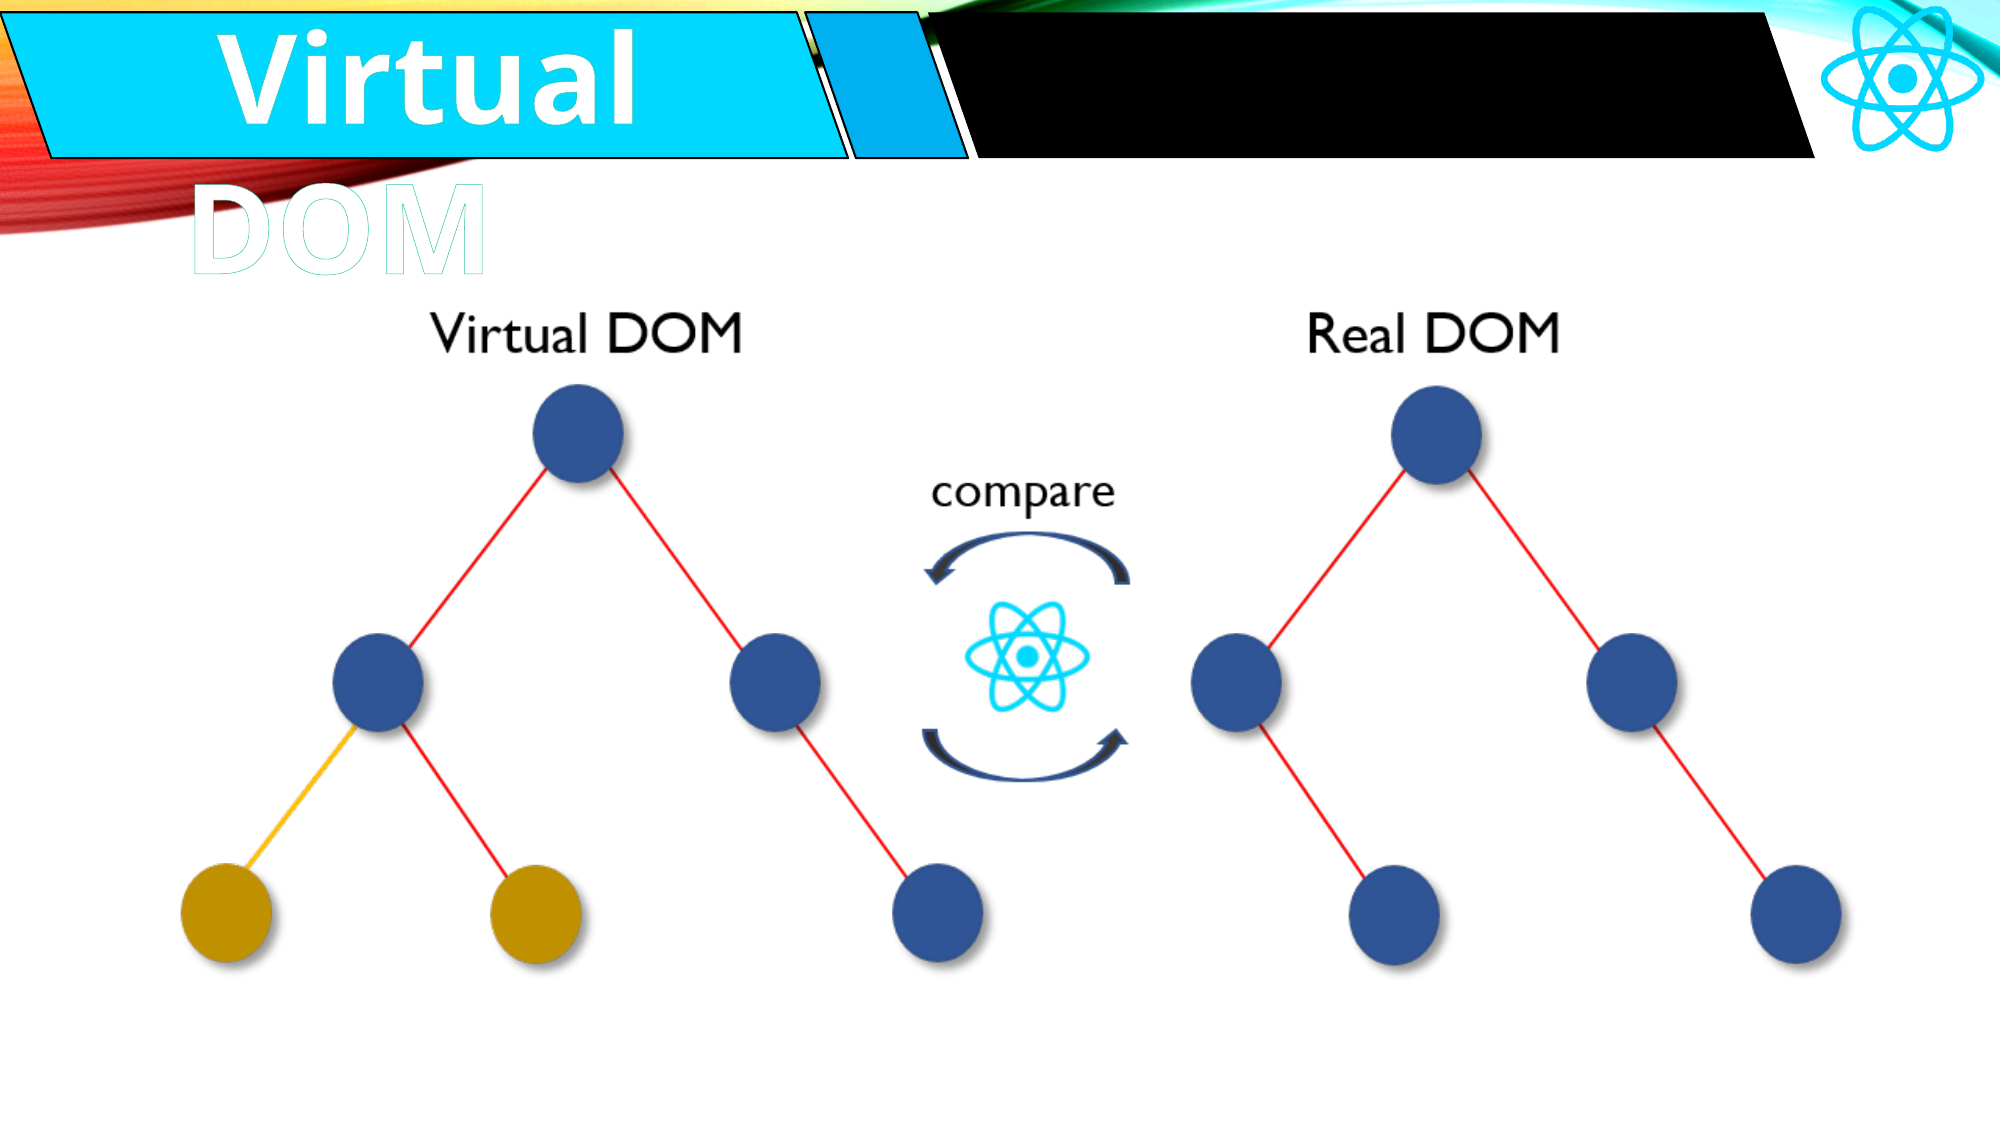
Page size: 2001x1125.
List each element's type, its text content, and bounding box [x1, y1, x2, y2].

picture [175, 278, 1862, 986]
picture [790, 0, 2000, 237]
text_box Virtual DOM [0, 0, 790, 307]
text_box [804, 11, 970, 160]
text_box [790, 11, 850, 160]
text_box [926, 11, 1814, 160]
